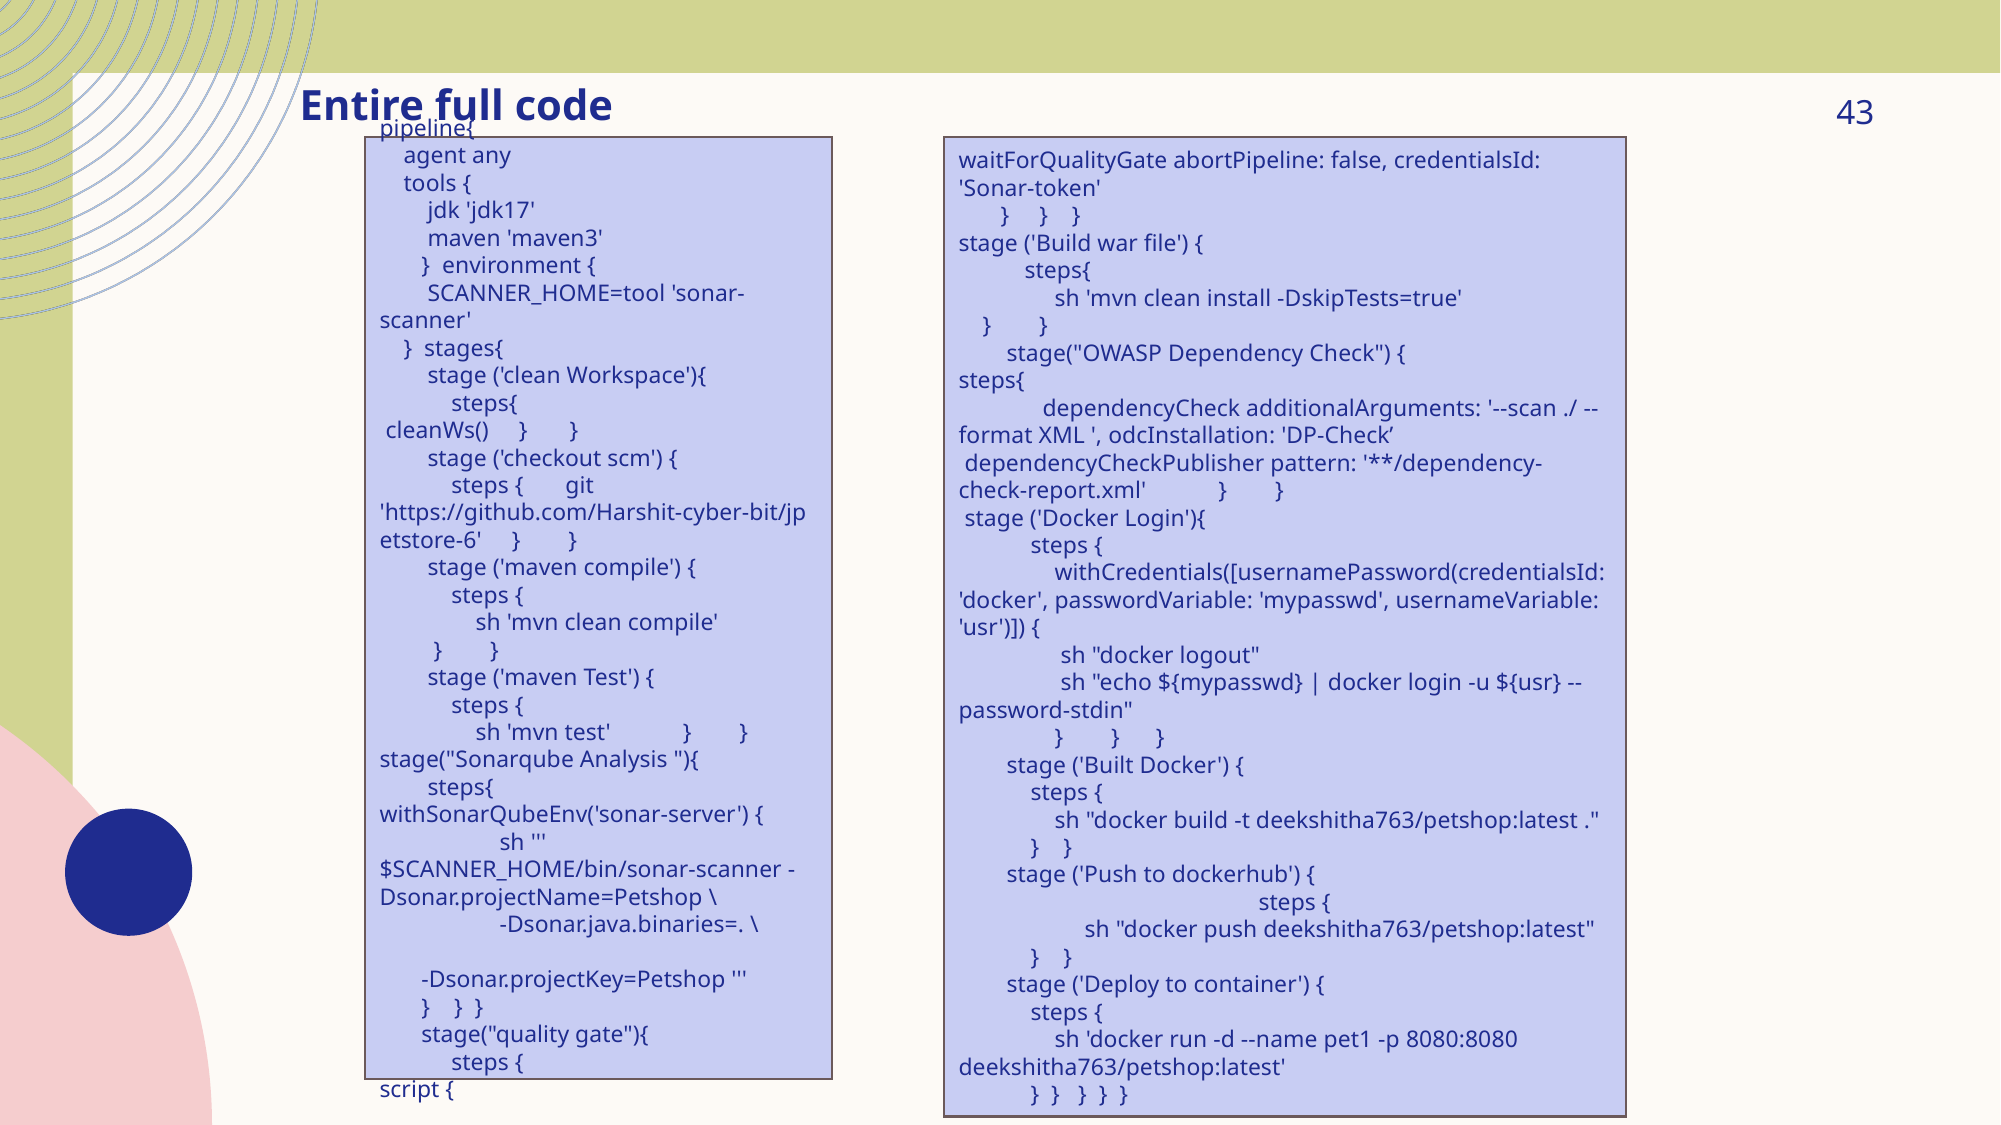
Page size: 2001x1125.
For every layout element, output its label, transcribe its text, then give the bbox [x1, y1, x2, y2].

slide_number 43 [1712, 75, 1875, 153]
text_box pipeline{ agent any tools { jdk 'jdk17' maven 'maven3' } environment { SCANNER_HOME=tool 'sonar-scanner' } stages{ stage ('clean Workspace'){ steps{ cleanWs() } } stage ('checkout scm') { steps { git 'https://github.com/Harshit-cyber-bit/jpetstore-6' } } stage ('maven compile') { steps { sh 'mvn clean compile' } } stage ('maven Test') { steps { sh 'mvn test' } } stage("Sonarqube Analysis "){ steps{ withSonarQubeEnv('sonar-server') { sh ''' $SCANNER_HOME/bin/sonar-scanner -Dsonar.projectName=Petshop \ -Dsonar.java.binaries=. \ -Dsonar.projectKey=Petshop ''' } } } stage("quality gate"){ steps { script { [364, 136, 833, 1080]
picture [0, 0, 2001, 785]
text_box Entire full code [284, 71, 1285, 136]
text_box waitForQualityGate abortPipeline: false, credentialsId: 'Sonar-token' } } } stage ('Build war file') { steps{ sh 'mvn clean install -DskipTests=true' } } stage("OWASP Dependency Check") { steps{ dependencyCheck additionalArguments: '--scan ./ --format XML ', odcInstallation: 'DP-Check’ dependencyCheckPublisher pattern: '**/dependency-check-report.xml' } } stage ('Docker Login'){ steps { withCredentials([usernamePassword(credentialsId: 'docker', passwordVariable: 'mypasswd', usernameVariable: 'usr')]) { sh "docker logout" sh "echo ${mypasswd} | docker login -u ${usr} --password-stdin" } } } stage ('Built Docker') { steps { sh "docker build -t deekshitha763/petshop:latest ." } } stage ('Push to dockerhub') { steps { sh "docker push deekshitha763/petshop:latest" } } stage ('Deploy to container') { steps { sh 'docker run -d --name pet1 -p 8080:8080 deekshitha763/petshop:latest' } } } } } [943, 136, 1627, 1118]
